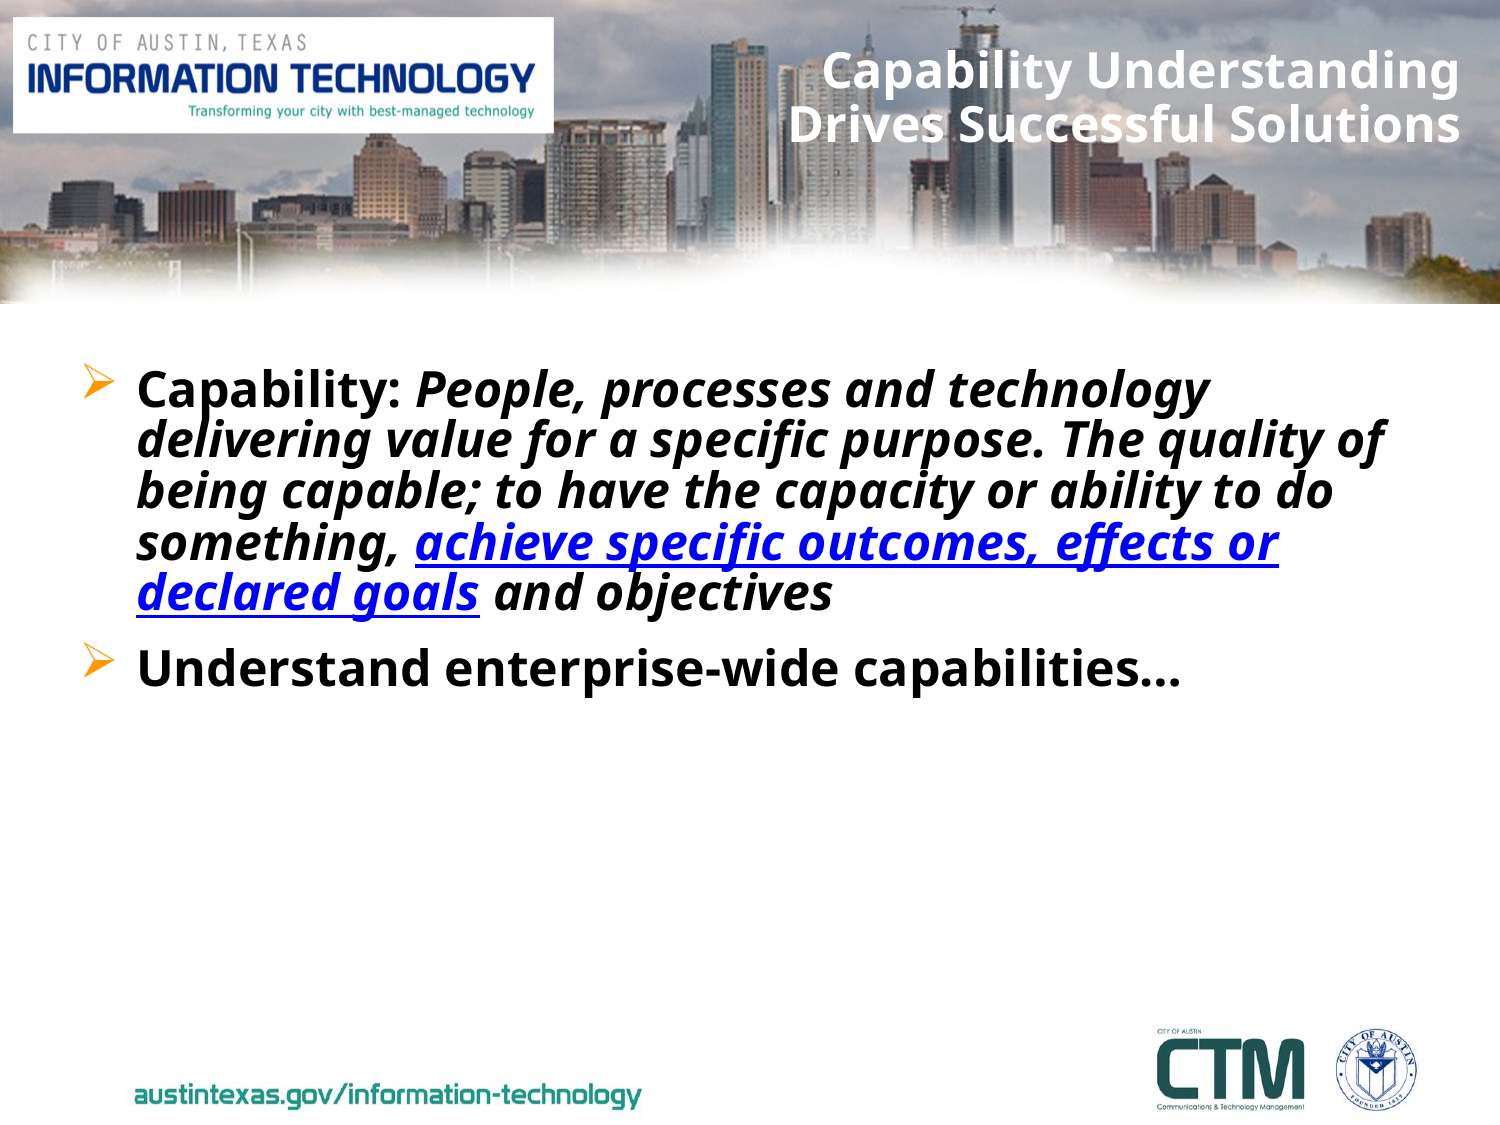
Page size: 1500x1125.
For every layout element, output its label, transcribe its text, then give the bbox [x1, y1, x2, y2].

picture [0, 0, 1500, 304]
title Capability Understanding Drives Successful Solutions [666, 38, 1477, 163]
picture [124, 1022, 1434, 1119]
list Capability: People, processes and technology delivering value for a specific purpose. The quality of being capable; to have the capacity or ability to do something, achieve specific outcomes, effects or declared goals and objectives Understand enterprise-wide capabilities… [79, 358, 1447, 765]
